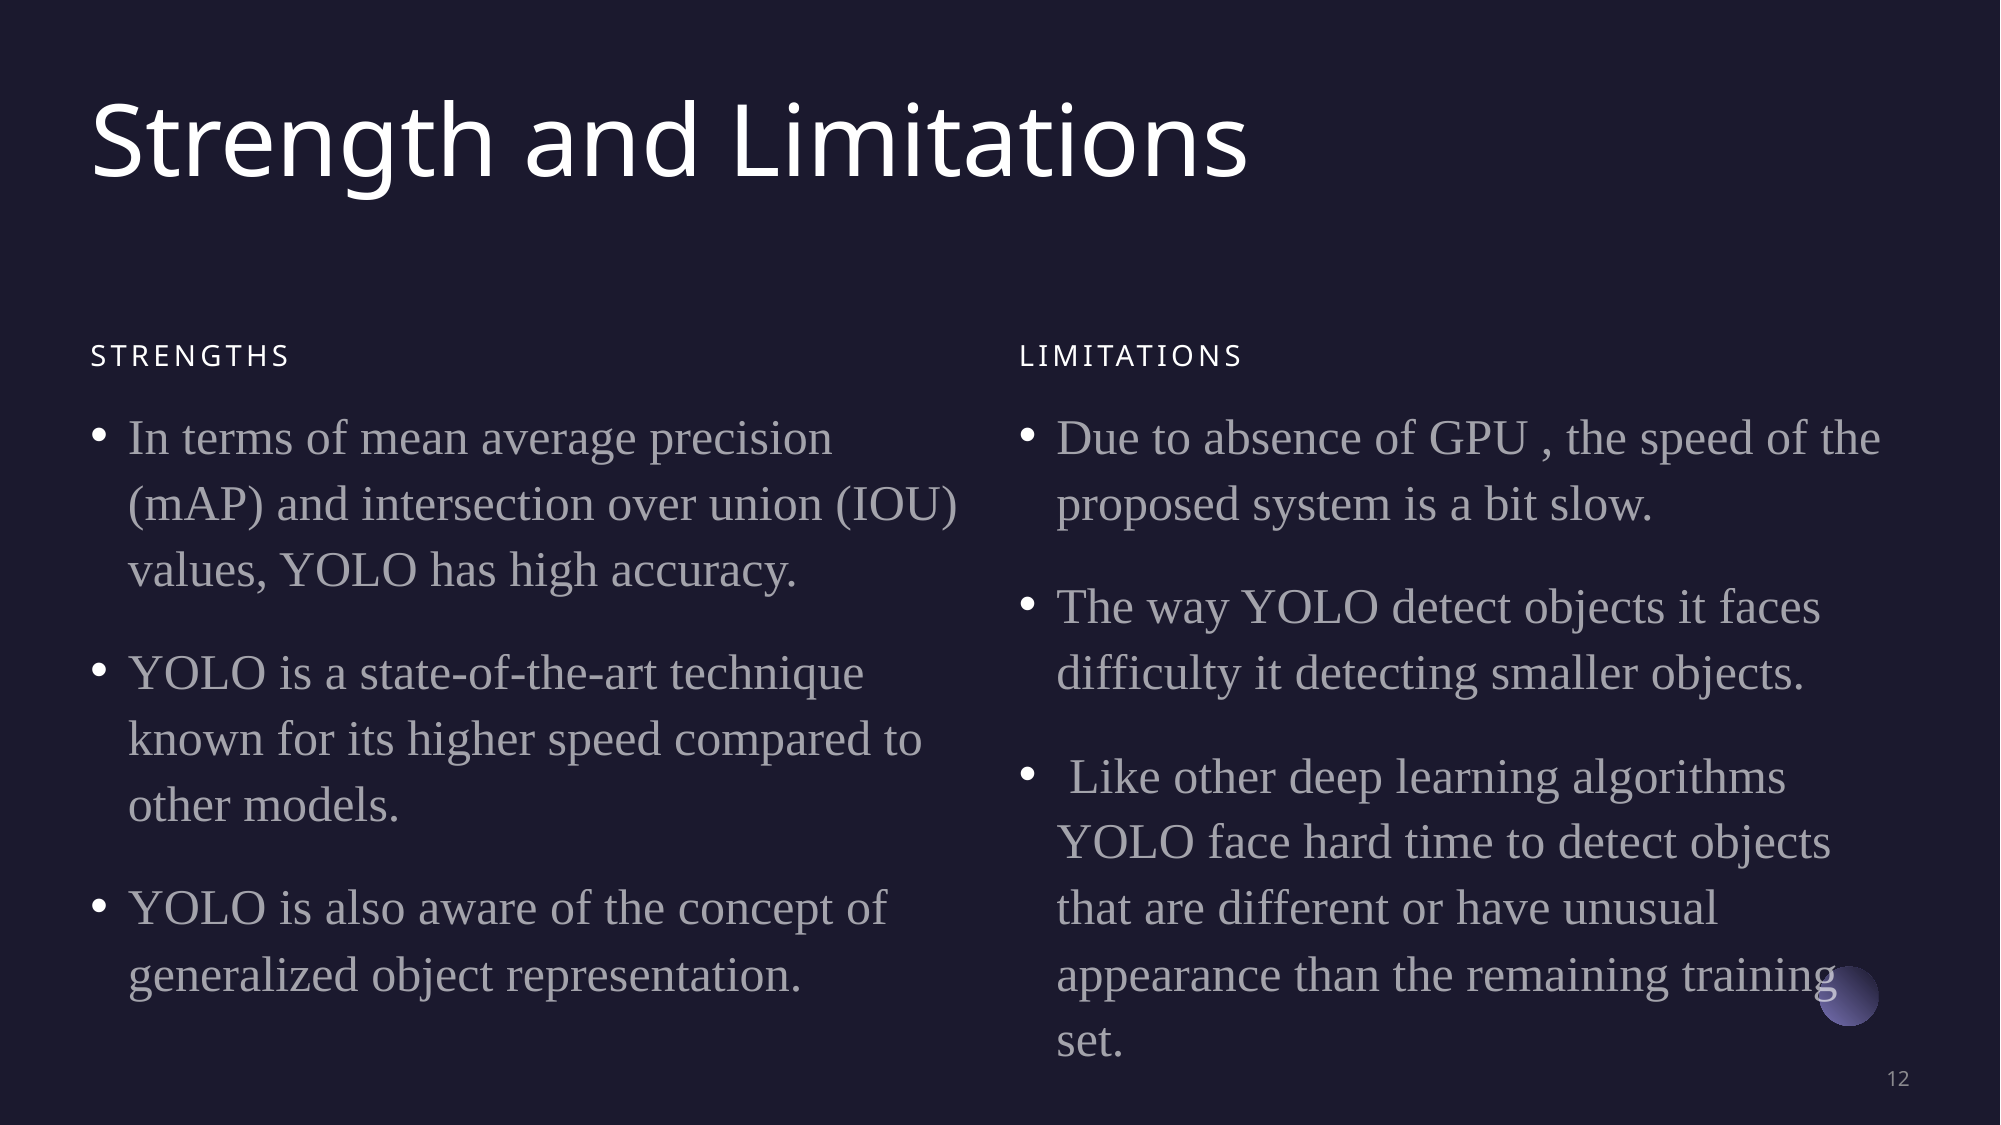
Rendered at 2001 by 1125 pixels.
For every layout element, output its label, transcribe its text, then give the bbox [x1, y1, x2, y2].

title Strength and Limitations [90, 90, 1911, 309]
list Limitations [1019, 283, 1911, 372]
list Strengths [90, 283, 983, 372]
list In terms of mean average precision (mAP) and intersection over union (IOU) values, YOLO has high accuracy. YOLO is a state-of-the-art technique known for its higher speed compared to other models. YOLO is also aware of the concept of generalized object representation. [90, 398, 981, 975]
list Due to absence of GPU , the speed of the proposed system is a bit slow. The way YOLO detect objects it faces difficulty it detecting smaller objects. Like other deep learning algorithms YOLO face hard time to detect objects that are different or have unusual appearance than the remaining training set. [1019, 398, 1911, 1093]
slide_number 12 [1632, 1067, 1910, 1093]
